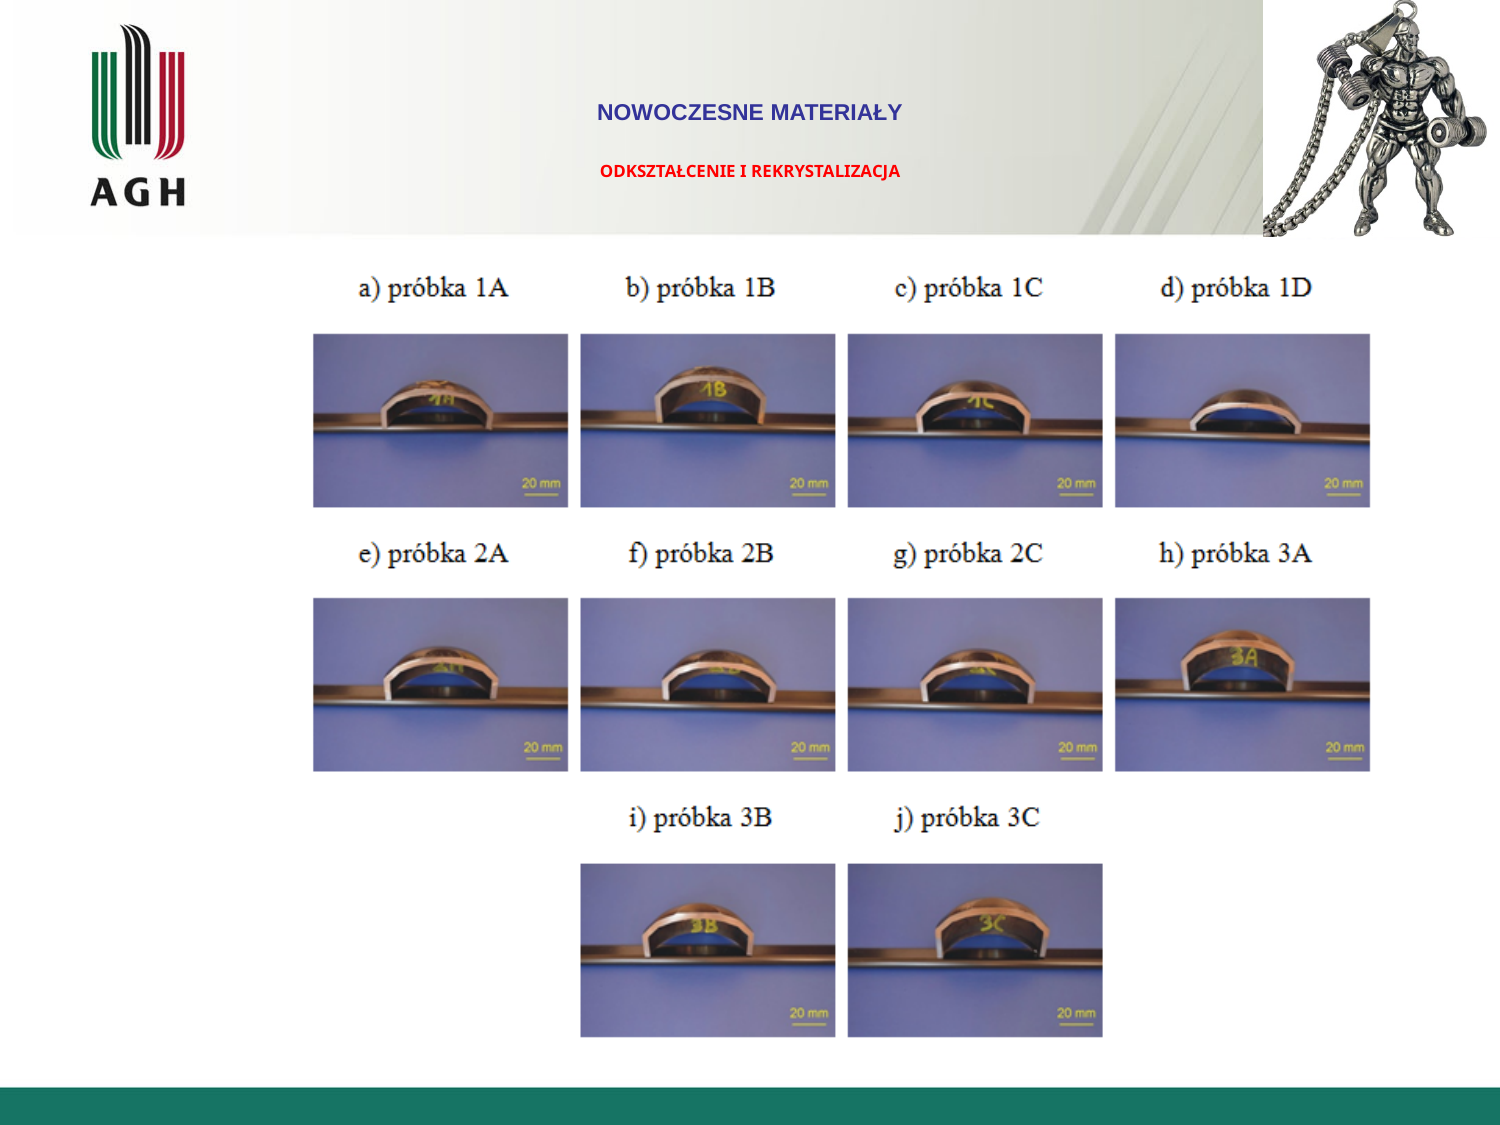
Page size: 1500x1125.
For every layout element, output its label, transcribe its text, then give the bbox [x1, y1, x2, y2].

text_box ODKSZTAŁCENIE I REKRYSTALIZACJA [259, 148, 1241, 204]
text_box NOWOCZESNE MATERIAŁY [584, 98, 916, 149]
picture [0, 0, 1500, 1125]
